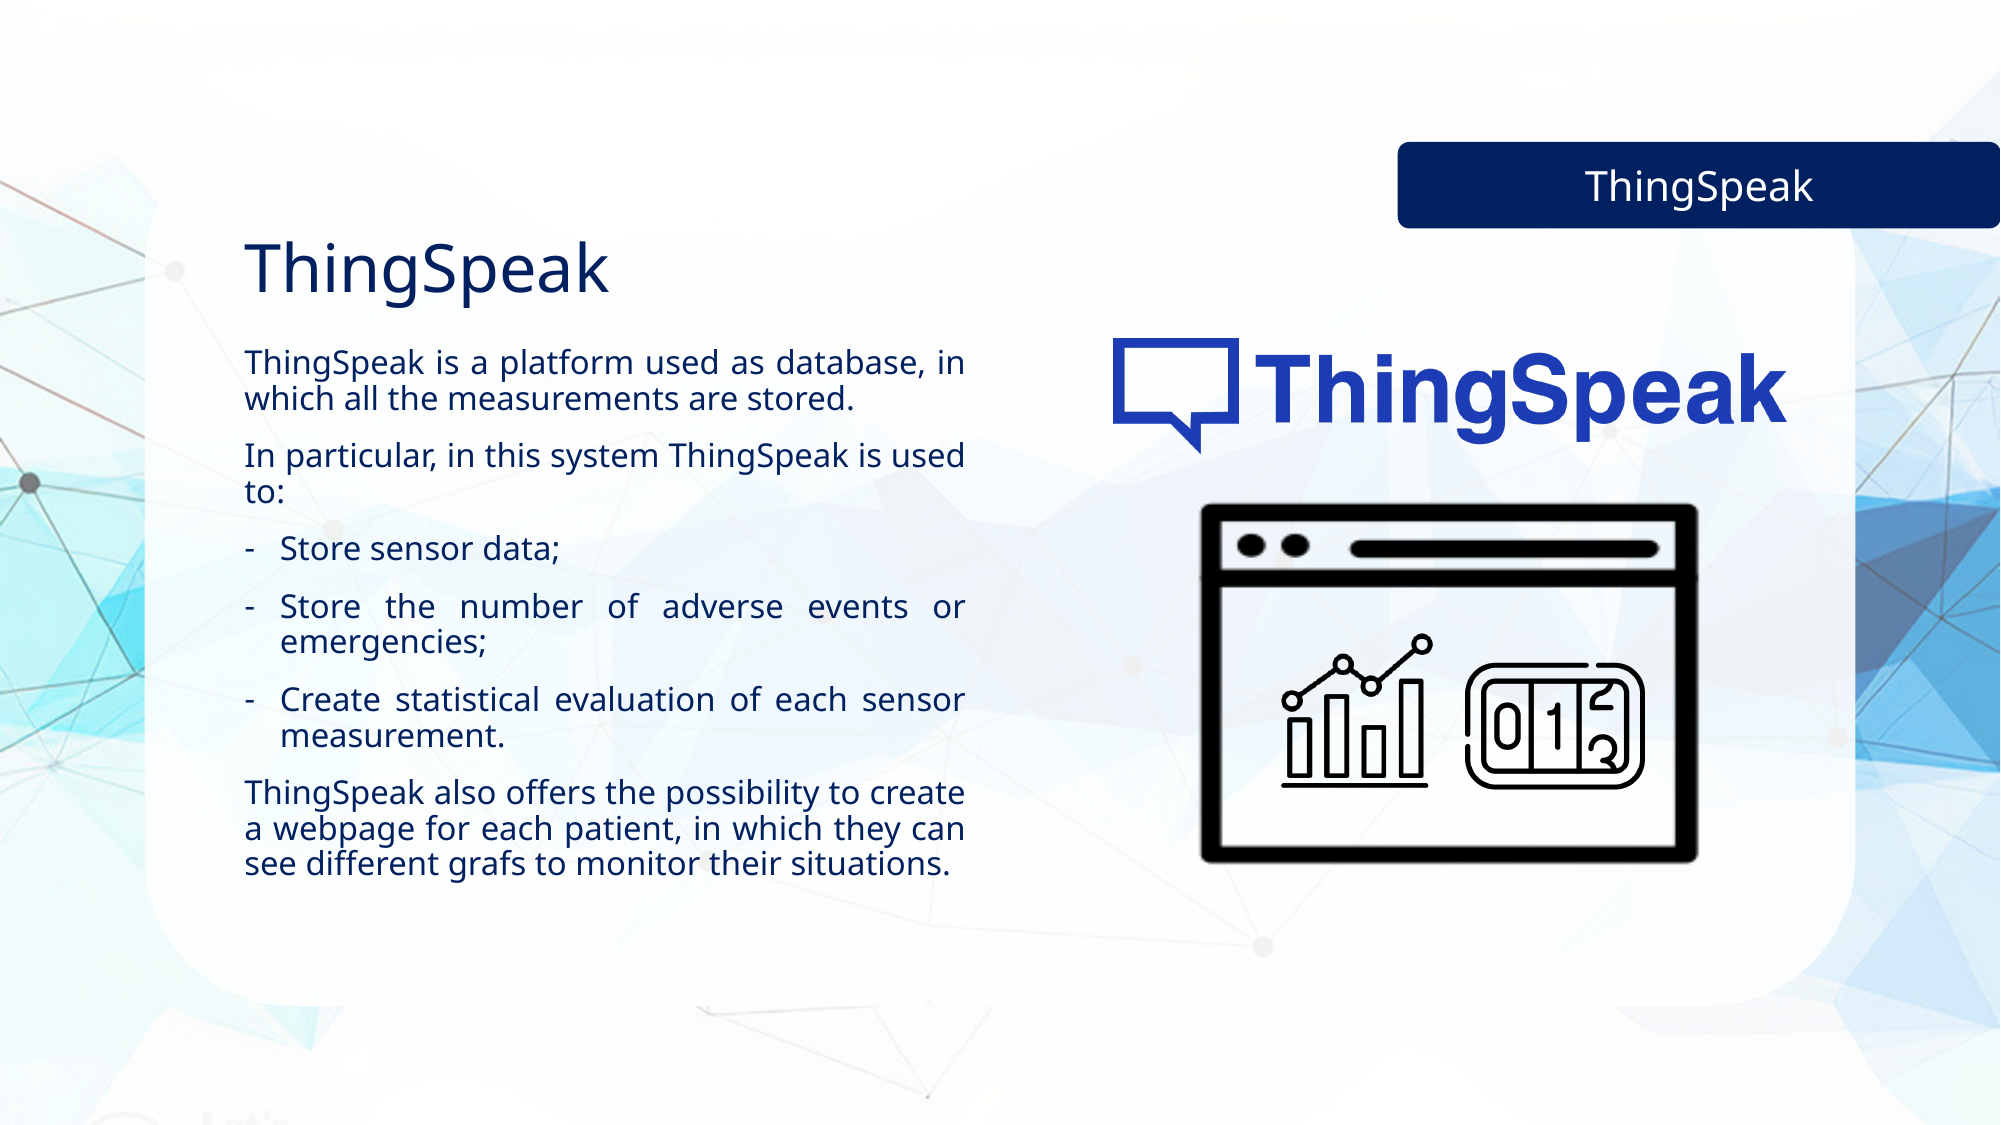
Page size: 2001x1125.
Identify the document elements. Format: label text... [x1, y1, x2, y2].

picture [0, 0, 2001, 1125]
text_box ThingSpeak is a platform used as database, in which all the measurements are stored. In particular, in this system ThingSpeak is used to: Store sensor data; Store the number of adverse events or emergencies; Create statistical evaluation of each sensor measurement. ThingSpeak also offers the possibility to create a webpage for each patient, in which they can see different grafs to monitor their situations. [229, 338, 982, 922]
text_box ThingSpeak [1397, 141, 2000, 229]
text_box ThingSpeak [229, 227, 937, 330]
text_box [1192, 475, 1707, 901]
